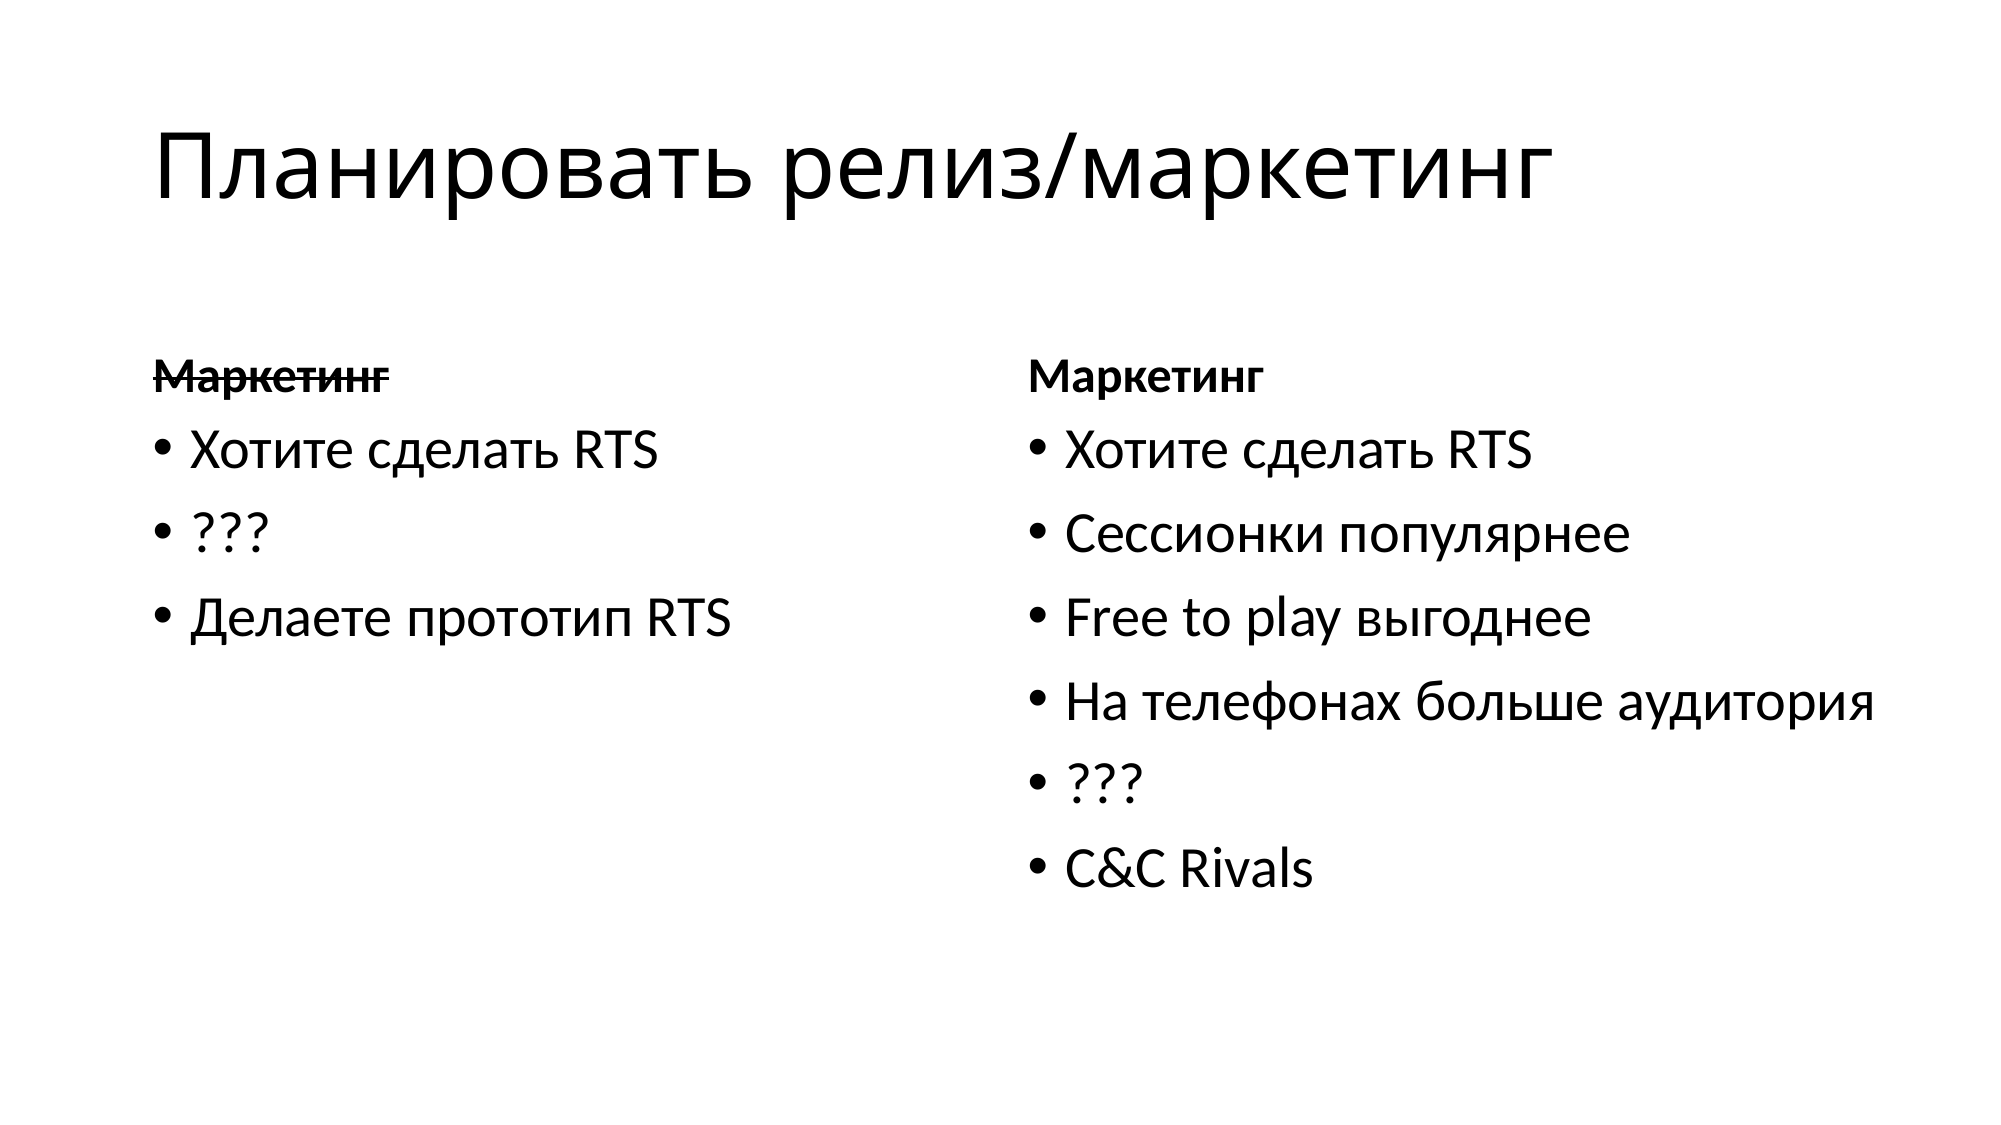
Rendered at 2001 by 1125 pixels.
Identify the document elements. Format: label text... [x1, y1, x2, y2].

title Планировать релиз/маркетинг [137, 59, 1863, 278]
list Маркетинг [137, 275, 984, 410]
list Маркетинг [1012, 275, 1863, 410]
list Хотите сделать RTS ??? Делаете прототип RTS [137, 410, 1012, 1016]
list Хотите сделать RTS Сессионки популярнее Free to play выгоднее На телефонах больше аудитория ??? C&C Rivals [1012, 410, 1917, 1016]
